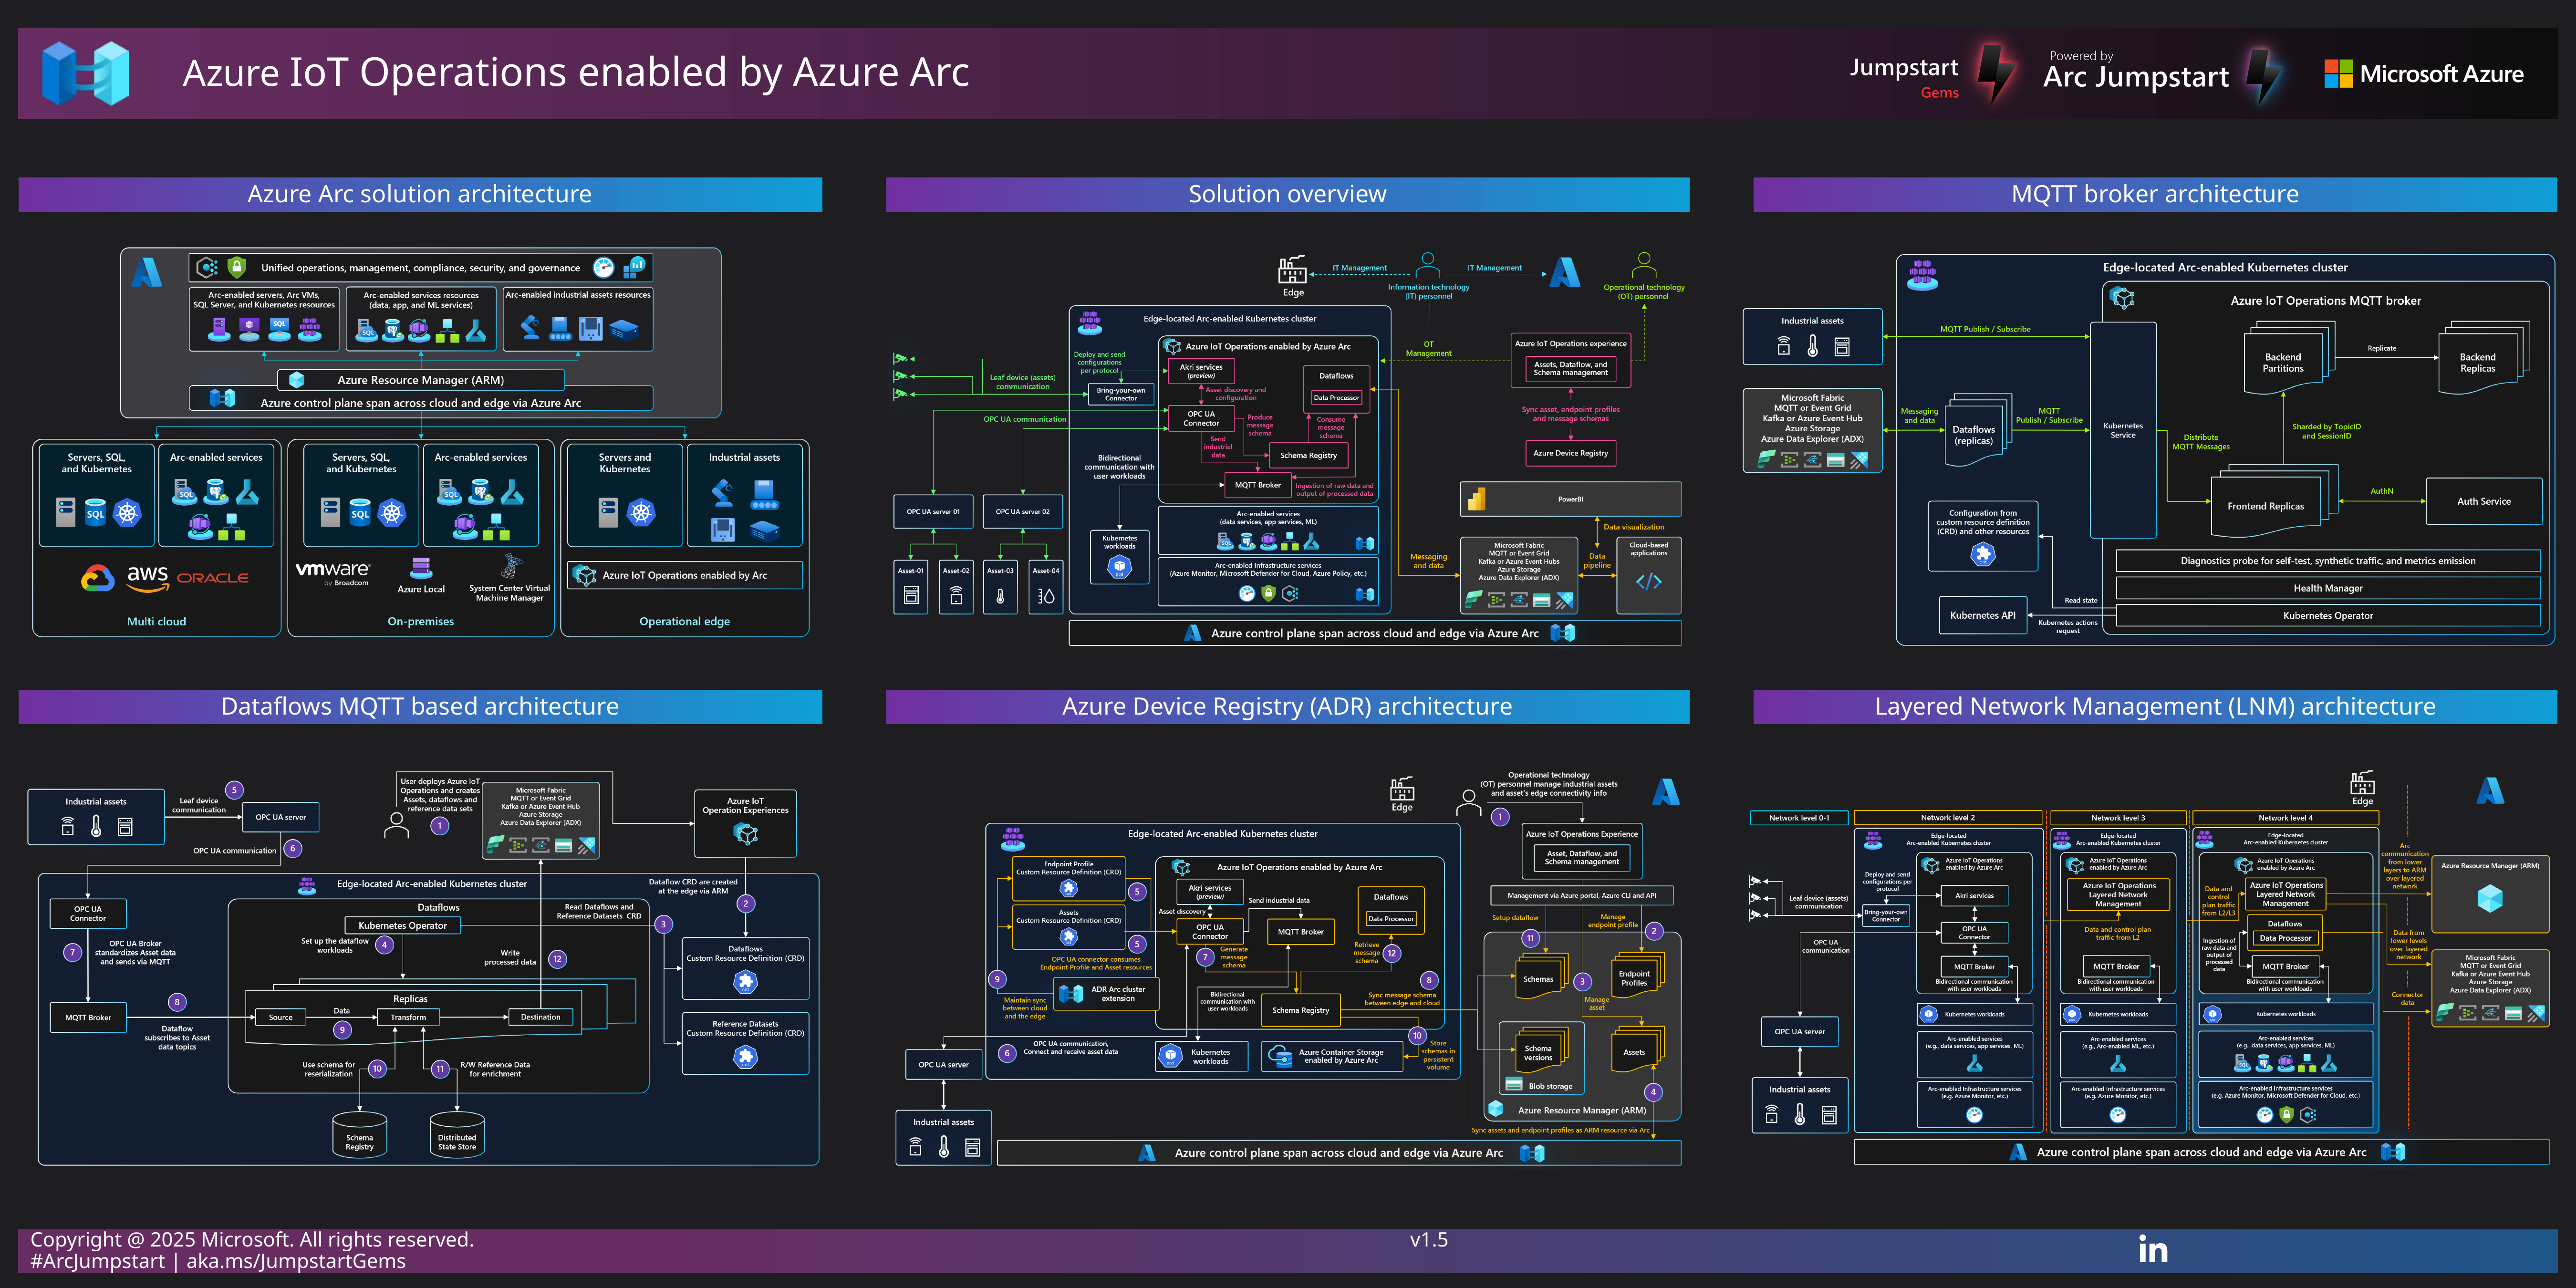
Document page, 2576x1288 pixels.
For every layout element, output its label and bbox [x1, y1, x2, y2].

picture [1745, 765, 2554, 1170]
picture [888, 244, 1691, 649]
picture [1738, 244, 2558, 649]
text_box [18, 177, 2558, 212]
picture [27, 244, 813, 643]
text_box [18, 1211, 2558, 1286]
picture [19, 765, 823, 1170]
text_box [18, 689, 2558, 725]
text_box [18, 22, 2558, 132]
picture [888, 765, 1689, 1170]
